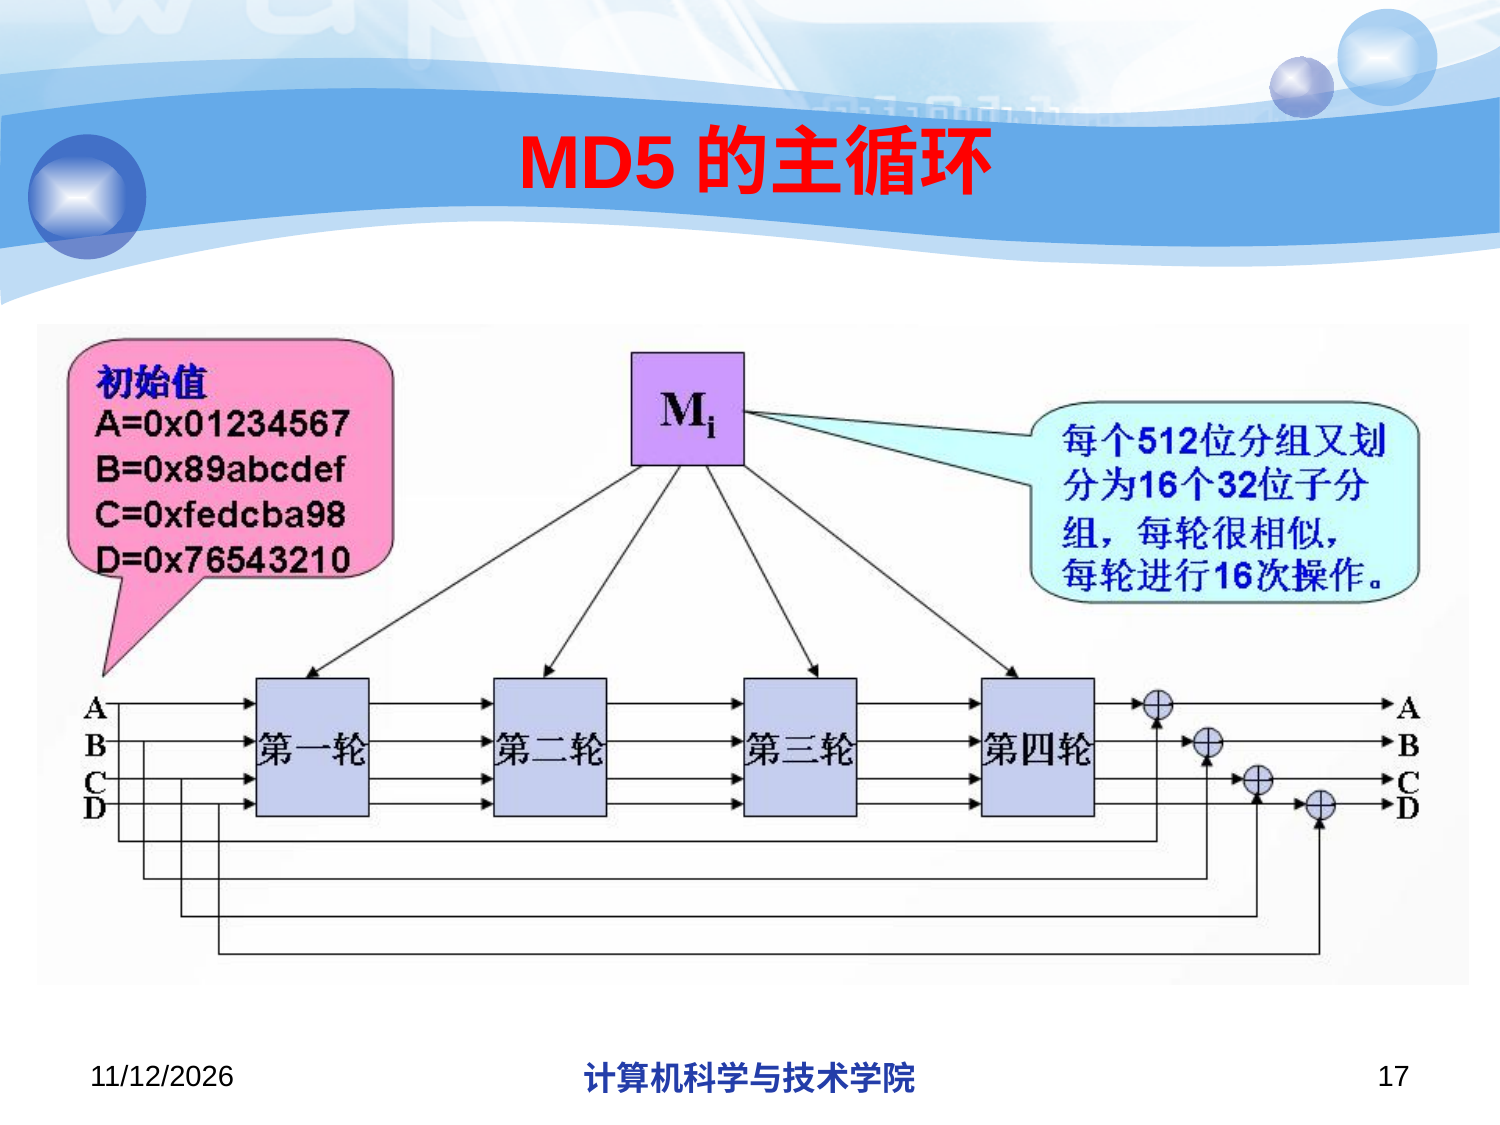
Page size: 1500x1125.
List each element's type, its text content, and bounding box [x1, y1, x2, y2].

title MD5的主循环 [149, 112, 1363, 206]
slide_number 17 [1074, 1049, 1426, 1103]
picture [0, 0, 1500, 112]
footer 计算机科学与技术学院 [512, 1049, 988, 1103]
picture [37, 324, 1469, 985]
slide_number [74, 1049, 426, 1103]
